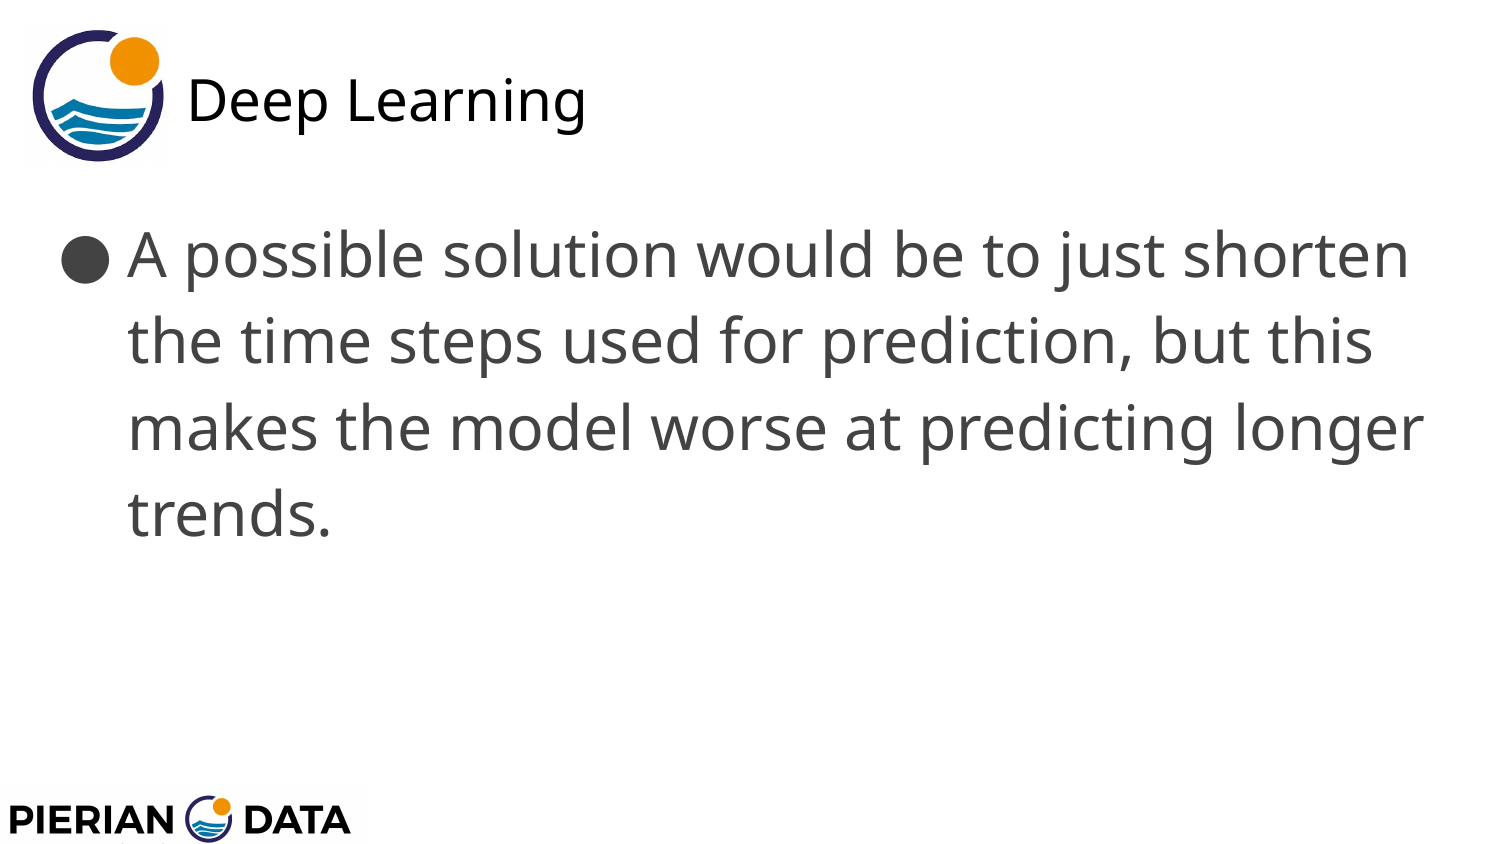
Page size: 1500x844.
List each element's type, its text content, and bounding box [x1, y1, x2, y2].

title Deep Learning [176, 48, 1449, 143]
list A possible solution would be to just shorten the time steps used for prediction, but this makes the model worse at predicting longer trends. [37, 189, 1500, 750]
picture [24, 24, 172, 167]
picture [0, 787, 368, 844]
